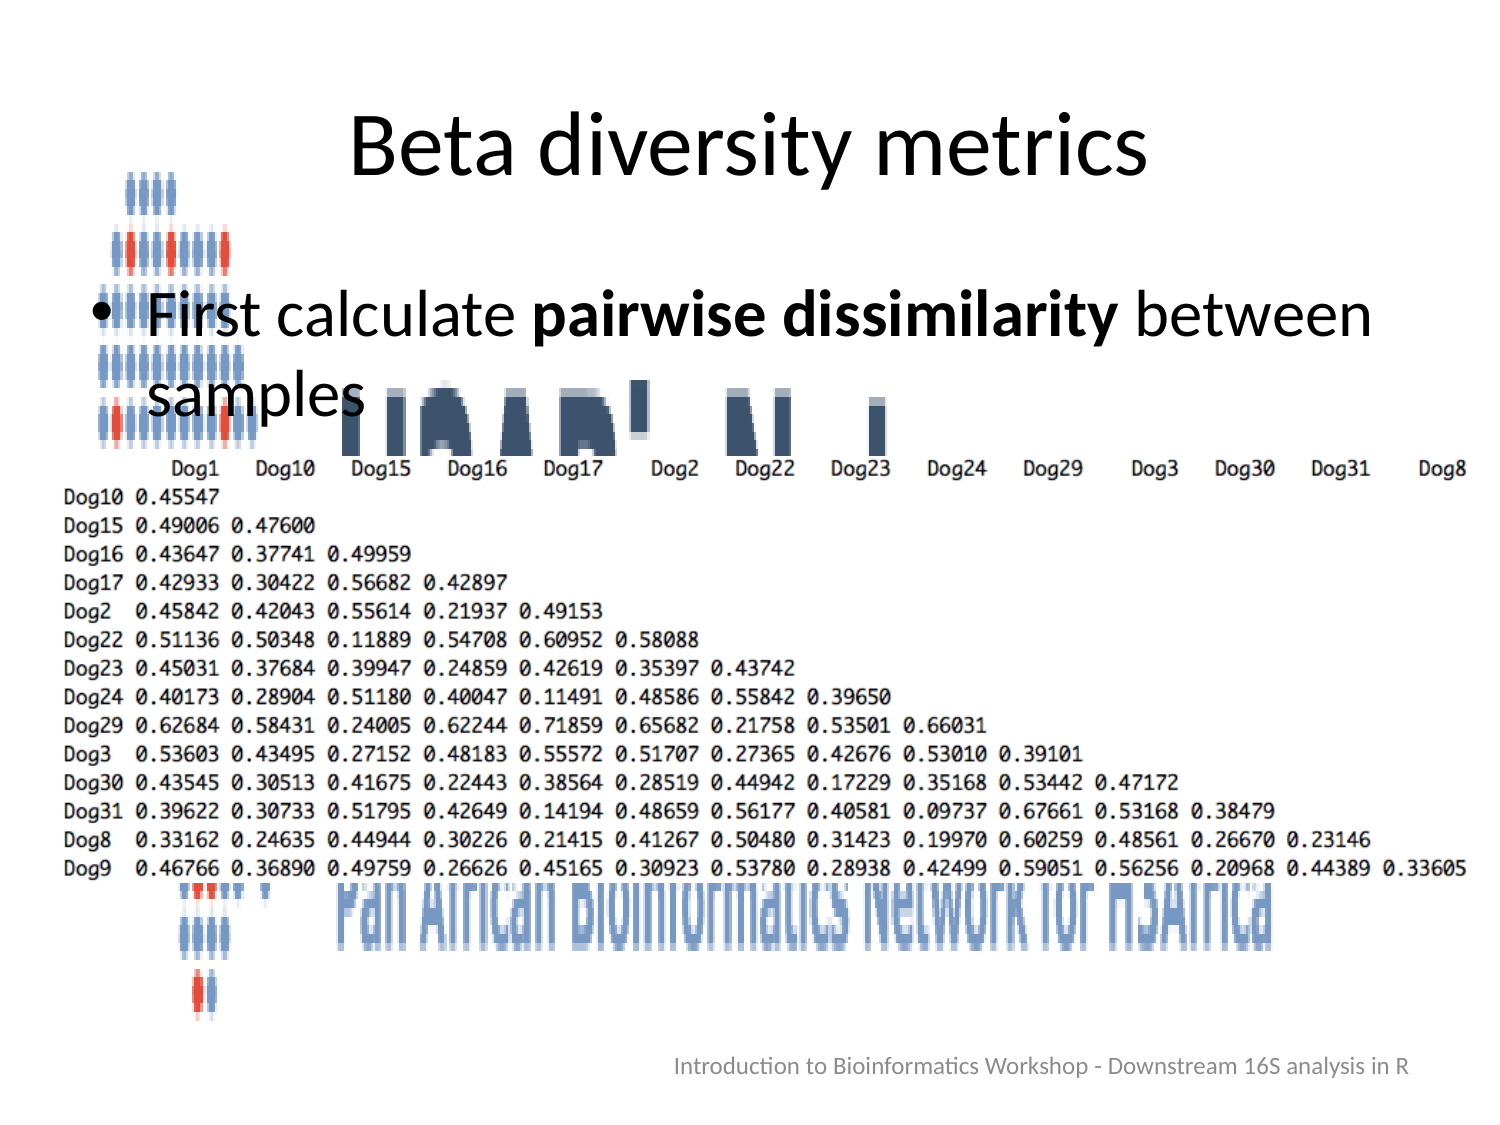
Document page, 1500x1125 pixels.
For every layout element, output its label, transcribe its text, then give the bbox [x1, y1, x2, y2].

picture [64, 455, 1483, 883]
list First calculate pairwise dissimilarity between samples [75, 262, 1425, 454]
list First calculate pairwise dissimilarity between samples [75, 891, 1425, 1005]
footer Introduction to Bioinformatics Workshop - Downstream 16S analysis in R [655, 1035, 1426, 1095]
title Beta diversity metrics [75, 45, 1425, 233]
